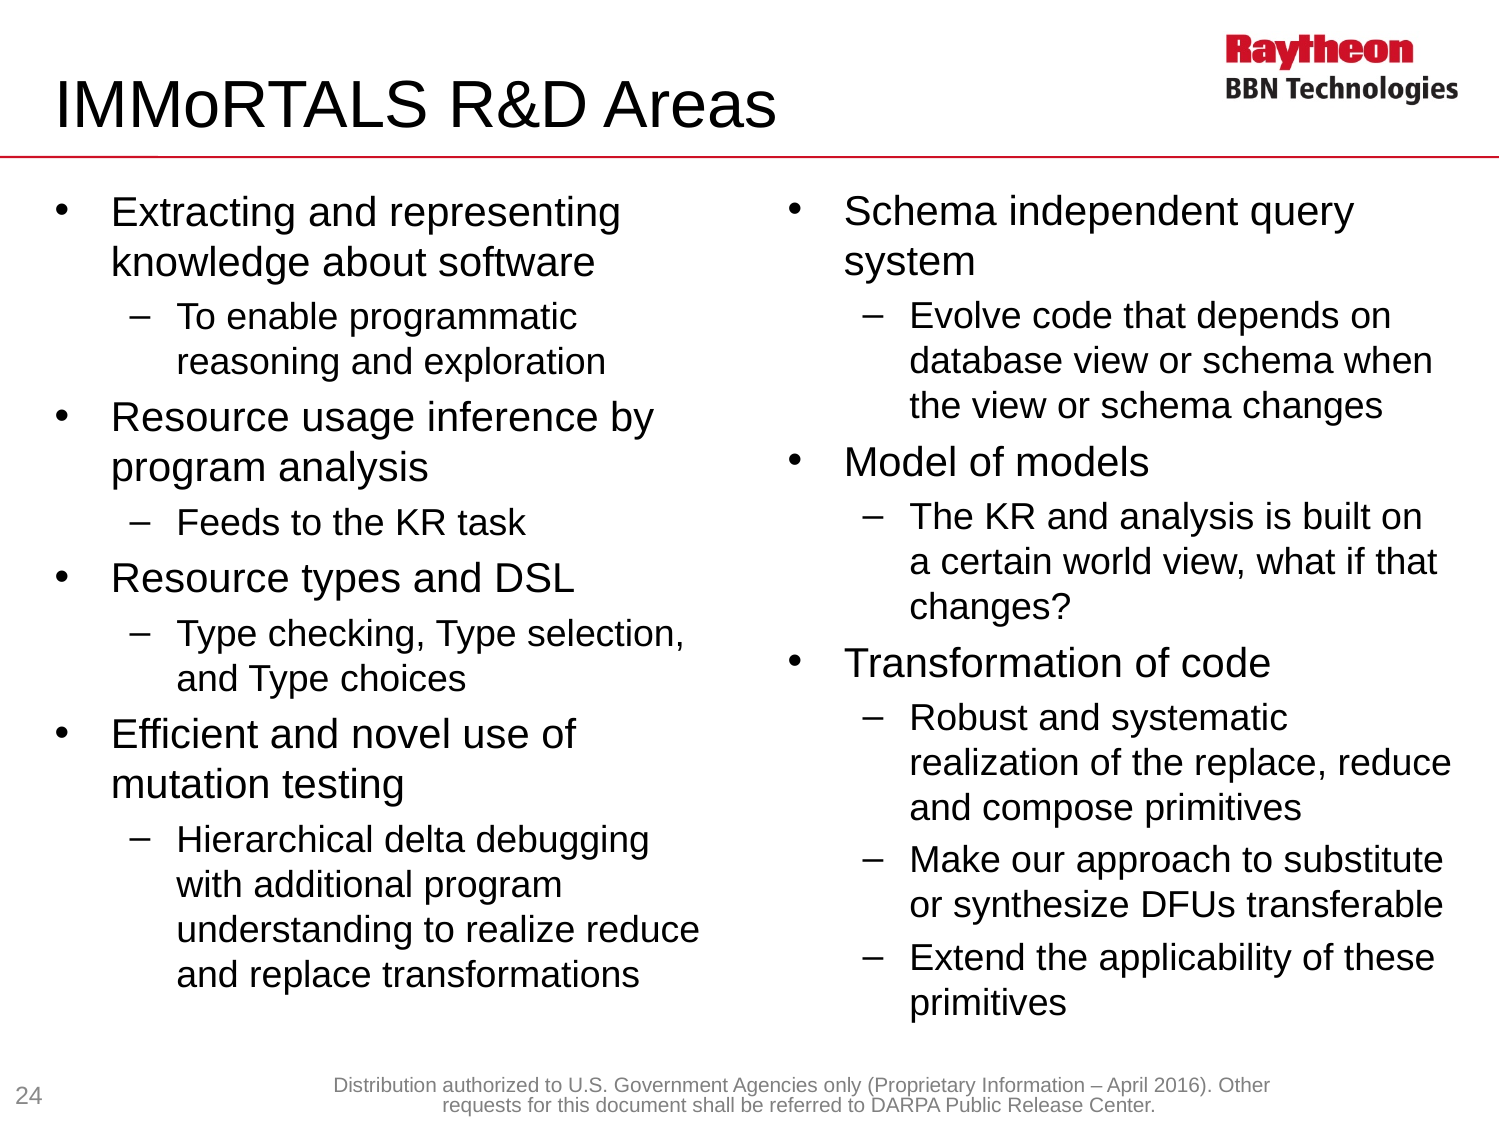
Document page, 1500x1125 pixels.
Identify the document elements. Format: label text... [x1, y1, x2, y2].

list Extracting and representing knowledge about software To enable programmatic reasoning and exploration Resource usage inference by program analysis Feeds to the KR task Resource types and DSL Type checking, Type selection, and Type choices Efficient and novel use of mutation testing Hierarchical delta debugging with additional program understanding to realize reduce and replace transformations [39, 176, 727, 1043]
title IMMoRTALS R&D Areas [39, 44, 1390, 158]
slide_number 24 [0, 1065, 208, 1125]
picture [1222, 31, 1460, 108]
text_box Schema independent query system Evolve code that depends on database view or schema when the view or schema changes Model of models The KR and analysis is built on a certain world view, what if that changes? Transformation of code Robust and systematic realization of the replace, reduce and compose primitives Make our approach to substitute or synthesize DFUs transferable Extend the applicability of these primitives [772, 176, 1468, 1042]
